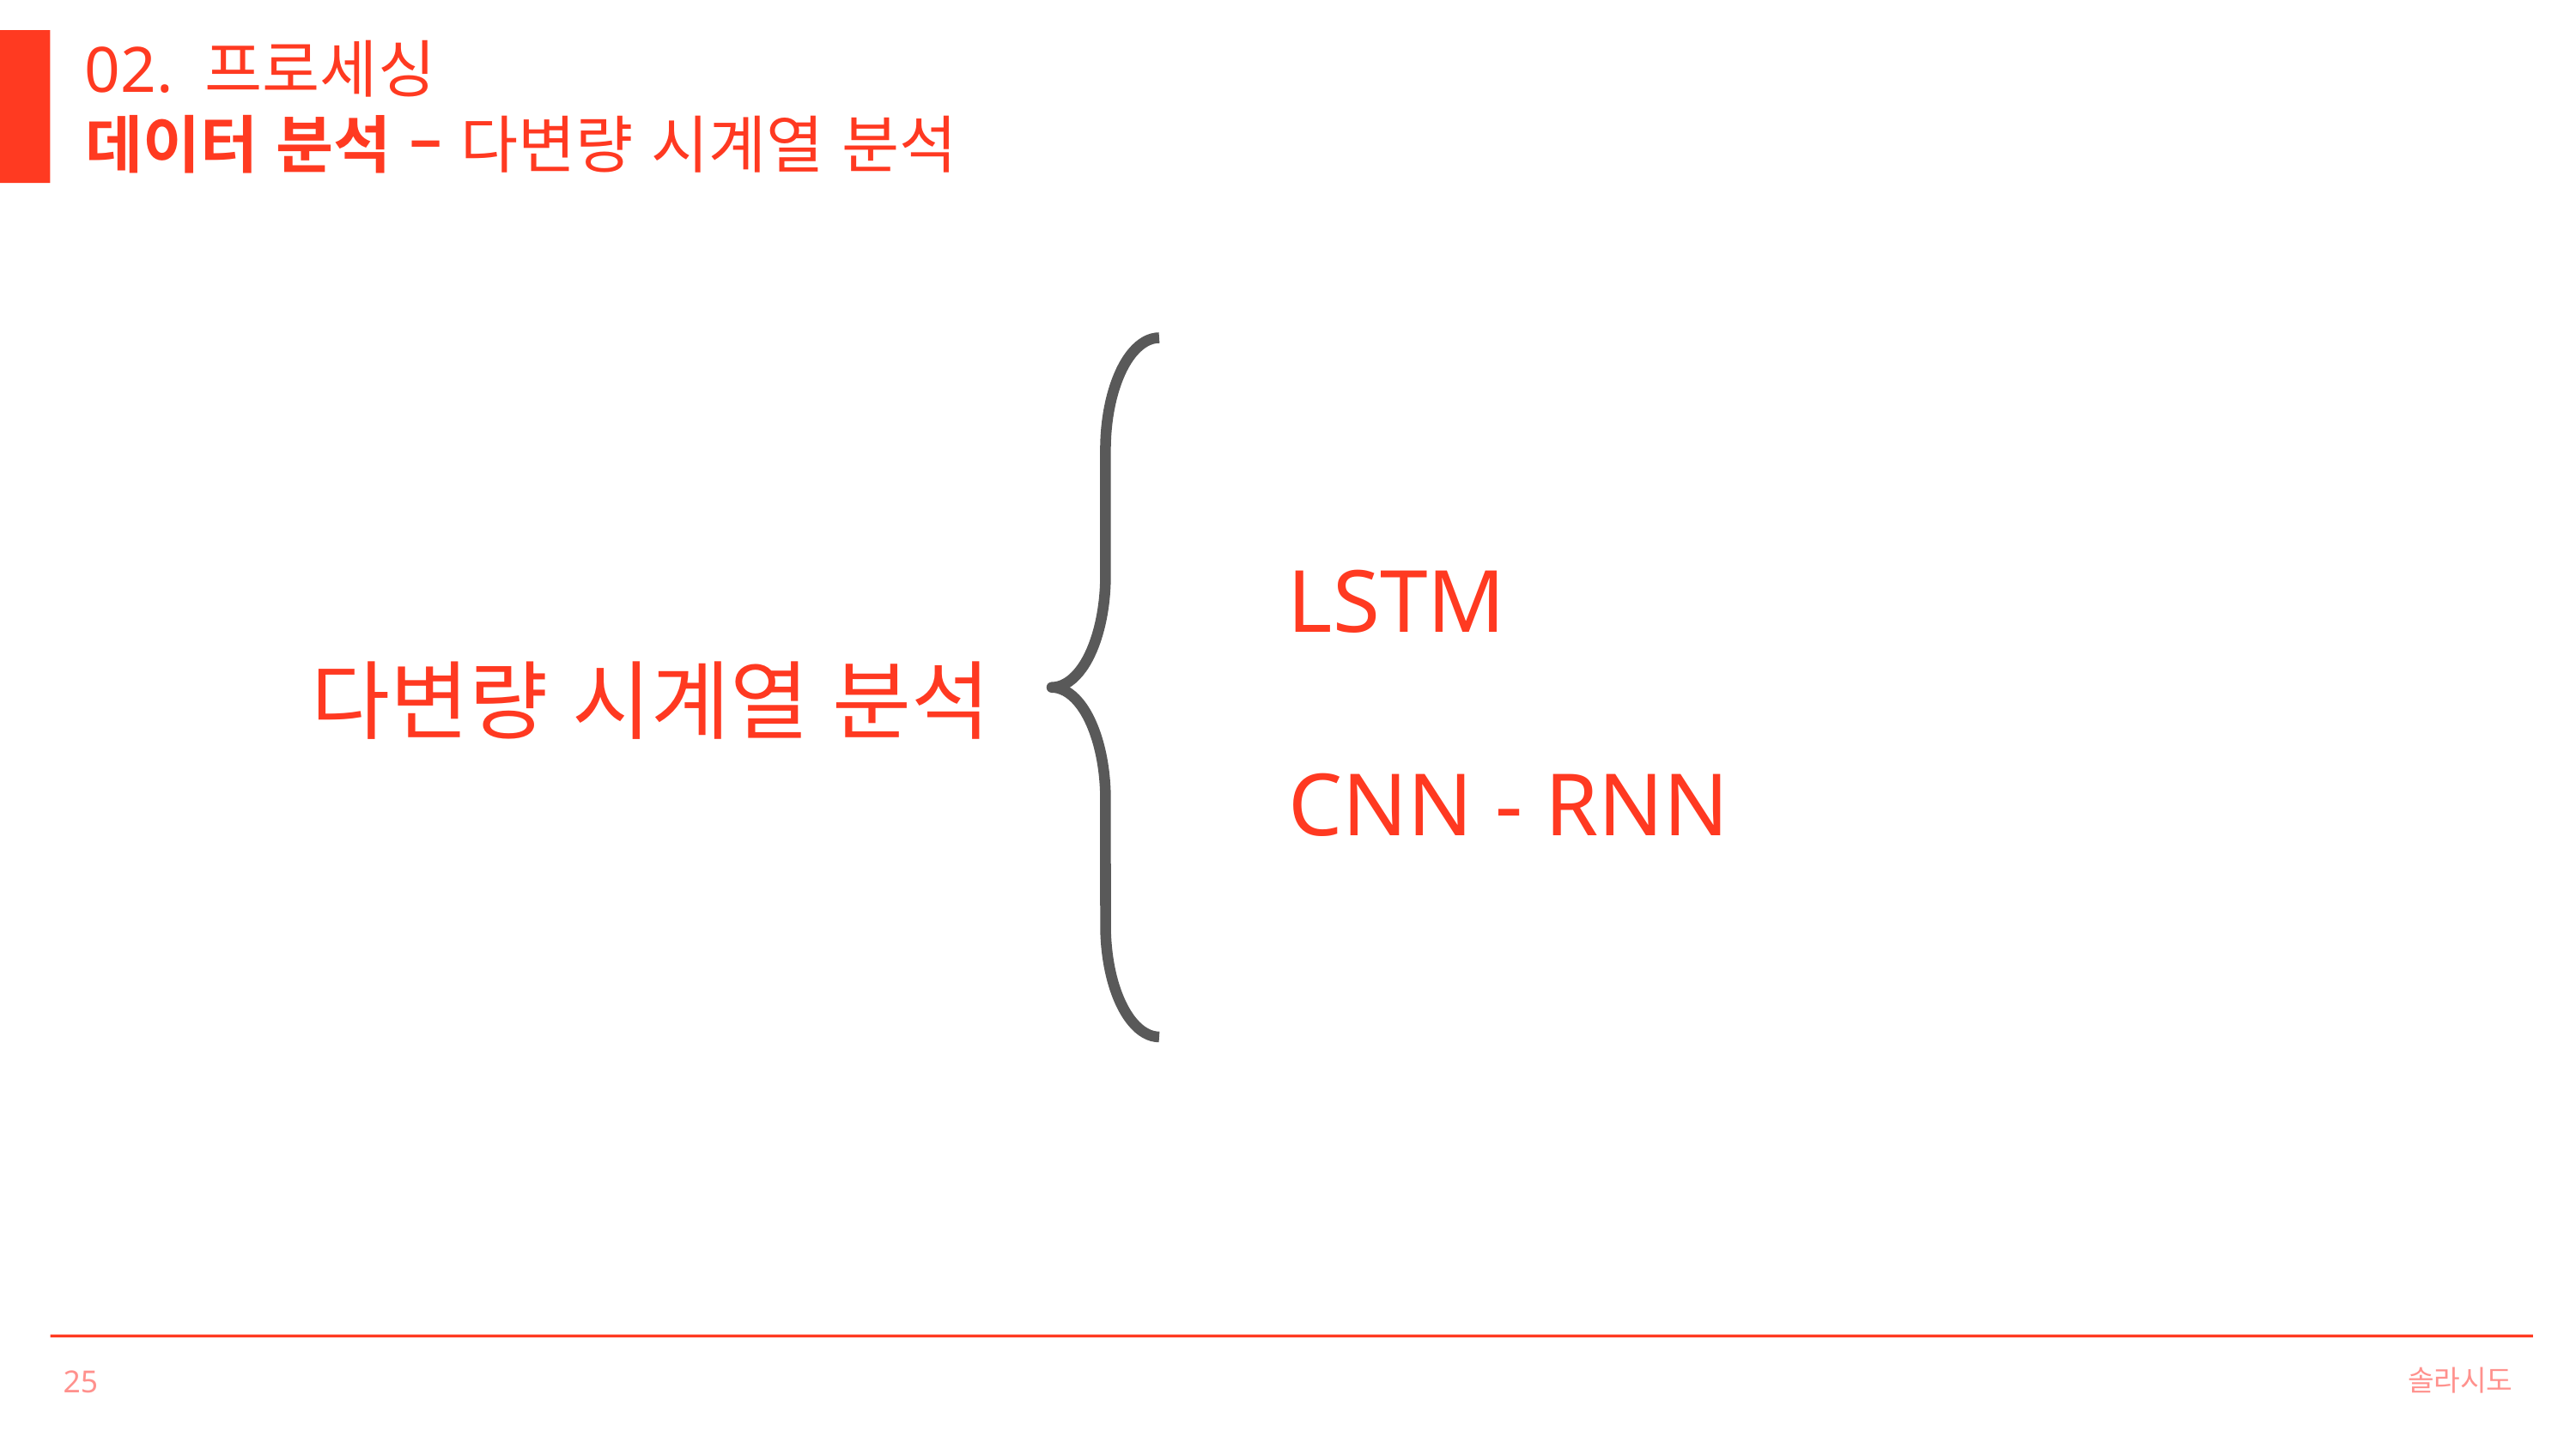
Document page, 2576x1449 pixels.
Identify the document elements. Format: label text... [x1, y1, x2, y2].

footer 솔라시도 [2117, 1357, 2526, 1410]
text_box LSTM [1287, 579, 1634, 650]
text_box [84, 29, 1682, 181]
text_box 다변량 시계열 분석 [311, 676, 1030, 750]
text_box CNN - RNN [1288, 780, 1760, 853]
text_box [1051, 336, 1160, 1038]
slide_number 25 [50, 1357, 351, 1410]
